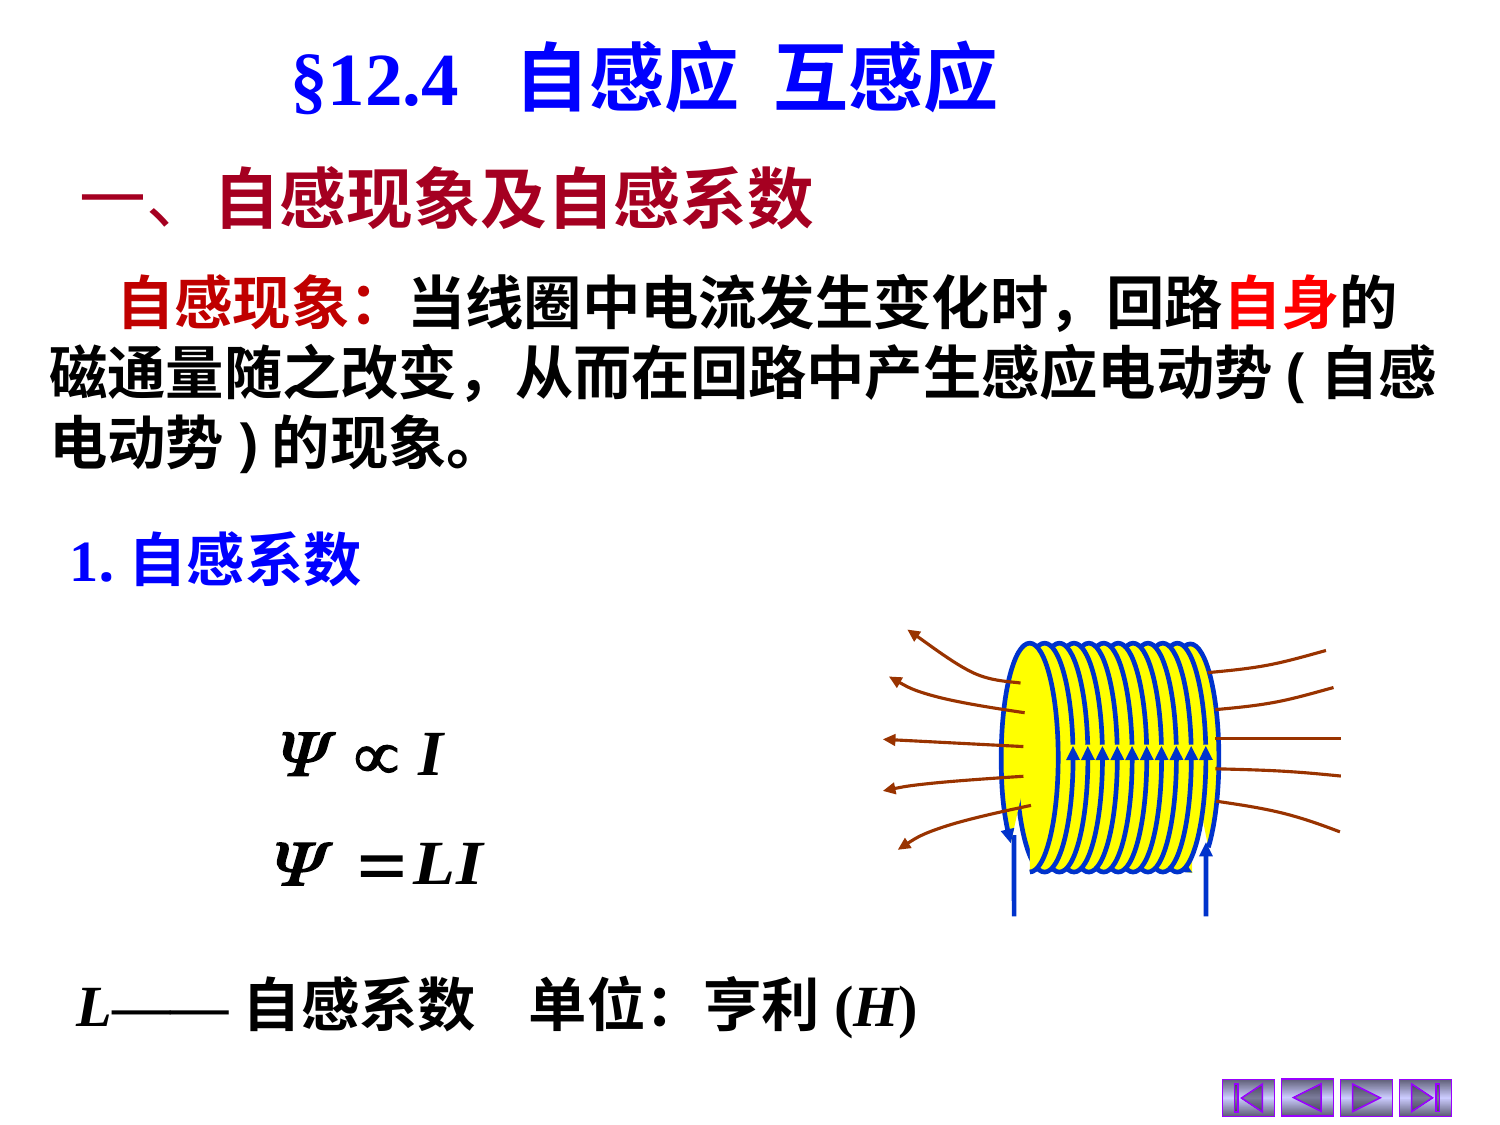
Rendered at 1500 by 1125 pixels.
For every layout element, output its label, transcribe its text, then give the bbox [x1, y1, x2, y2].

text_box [1001, 642, 1220, 917]
text_box 一、自感现象及自感系数 [33, 148, 913, 244]
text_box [882, 629, 1032, 850]
slide_number [1149, 1046, 1500, 1125]
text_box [276, 716, 460, 787]
text_box 自感现象：当线圈中电流发生变化时，回路自身的磁通量随之改变，从而在回路中产生感应电动势(自感电动势)的现象。 [34, 258, 1464, 484]
text_box §12.4 自感应 互感应 [275, 23, 1014, 129]
text_box 1.自感系数 [54, 515, 443, 601]
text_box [1207, 650, 1342, 828]
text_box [269, 826, 500, 896]
text_box L——自感系数 单位：亨利(H) [61, 960, 1125, 1046]
